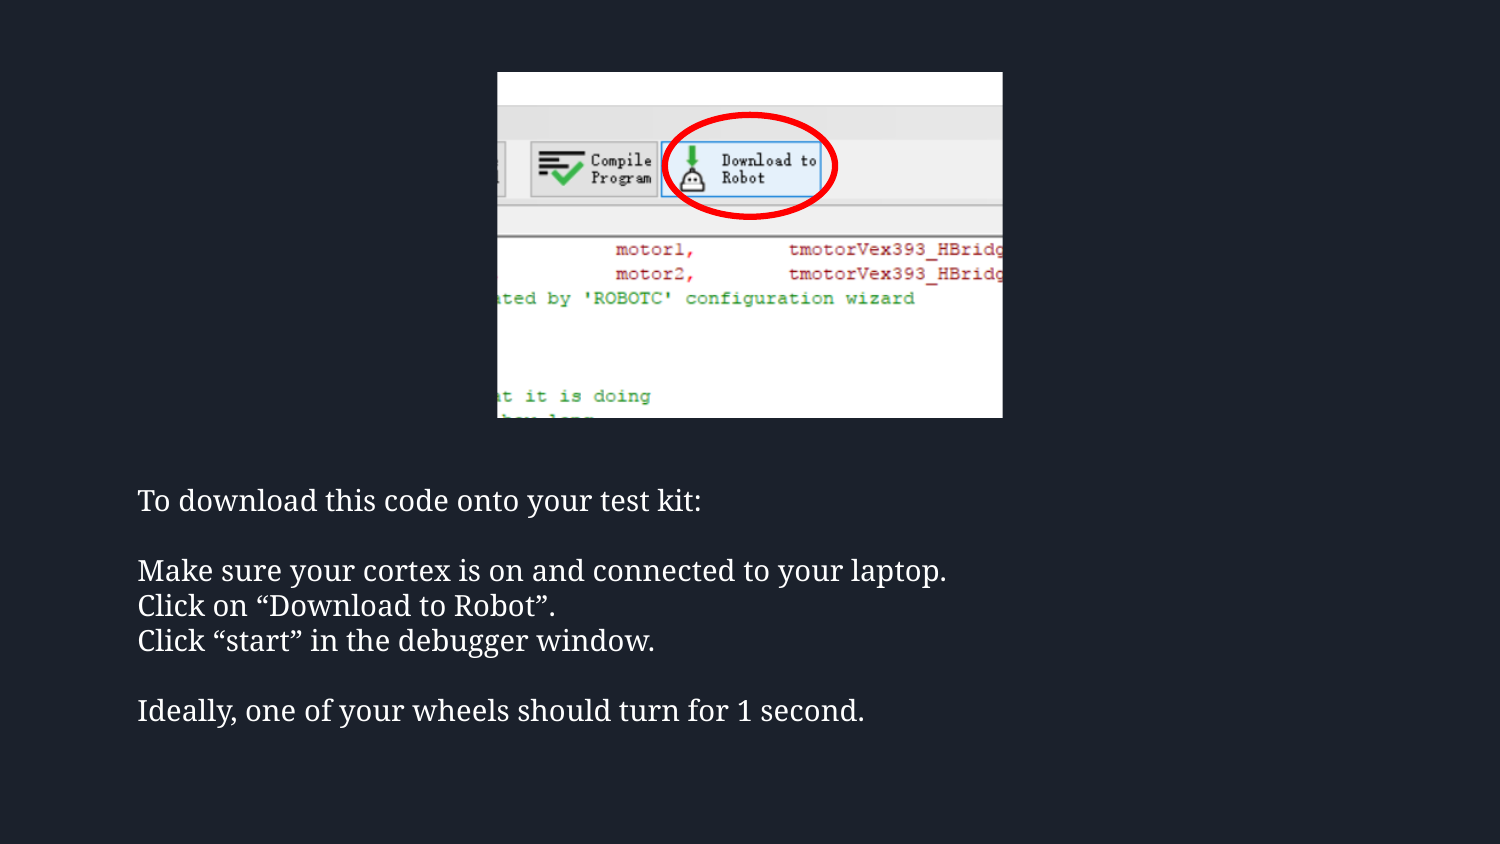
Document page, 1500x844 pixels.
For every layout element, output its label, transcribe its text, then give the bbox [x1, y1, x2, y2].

picture [497, 72, 1003, 418]
text_box To download this code onto your test kit: Make sure your cortex is on and connected to your laptop. Click on “Download to Robot”. Click “start” in the debugger window. Ideally, one of your wheels should turn for 1 second. [122, 467, 1378, 824]
